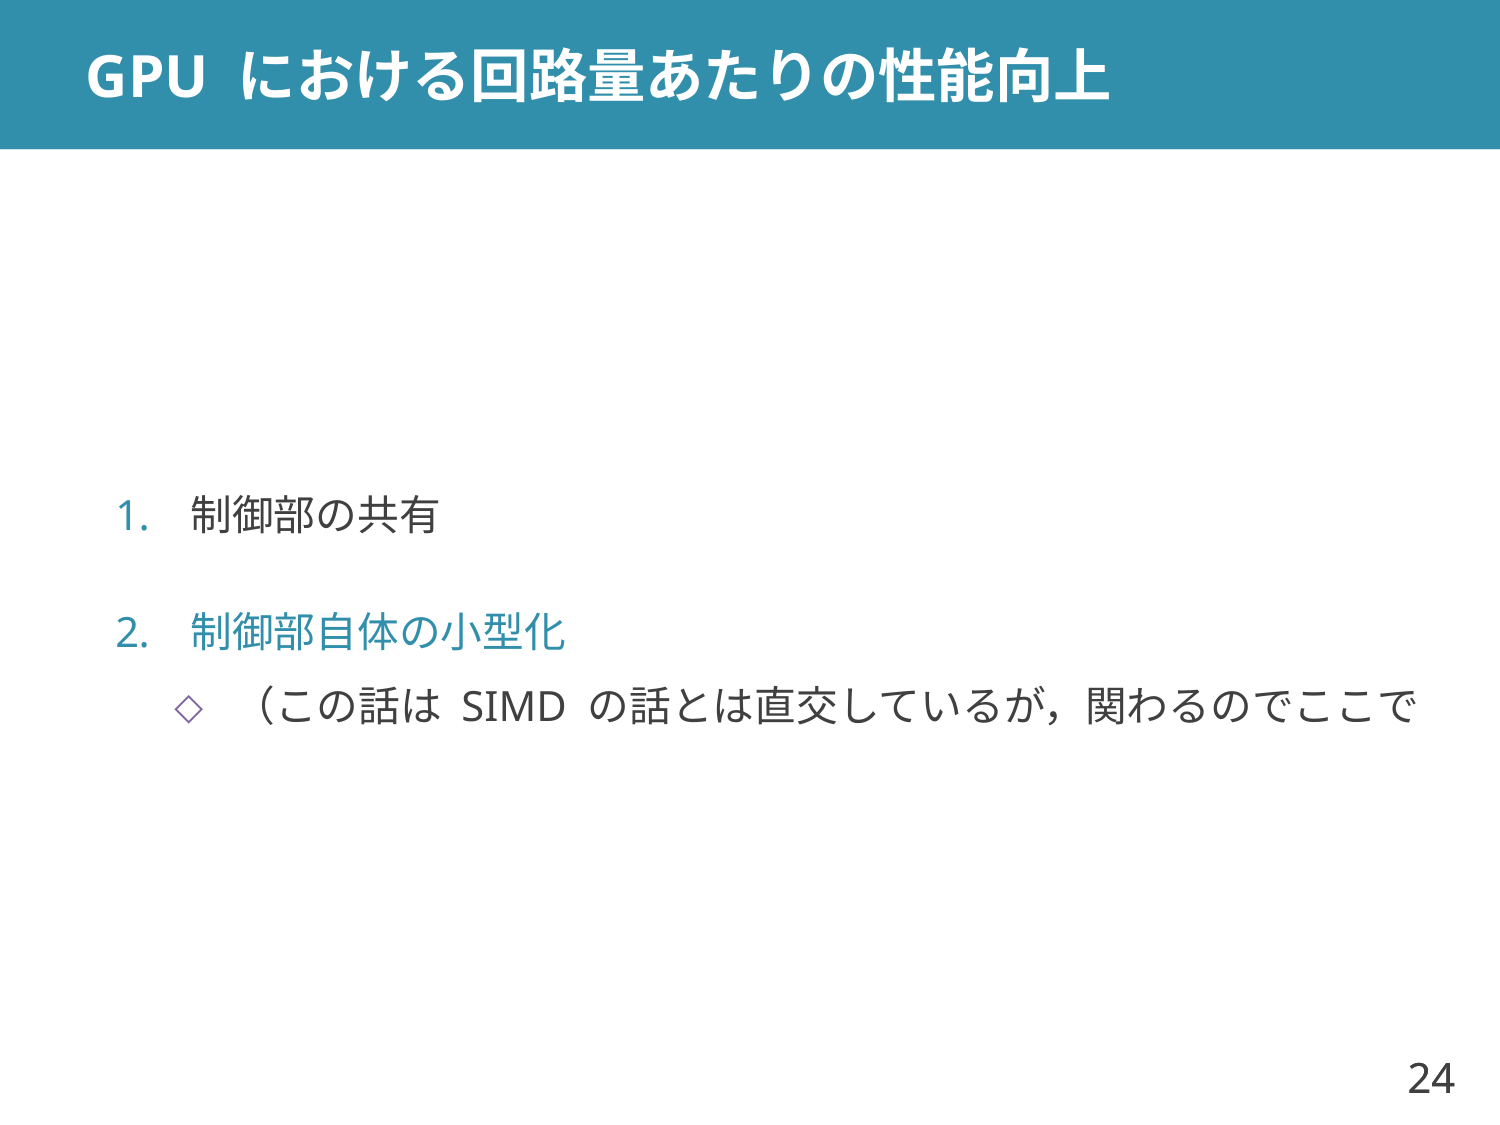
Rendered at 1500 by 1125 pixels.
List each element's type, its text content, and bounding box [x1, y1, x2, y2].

list 制御部の共有 制御部自体の小型化 （この話は SIMD の話とは直交しているが，関わるのでここで [100, 178, 1459, 1036]
title GPU における回路量あたりの性能向上 [70, 0, 1500, 150]
